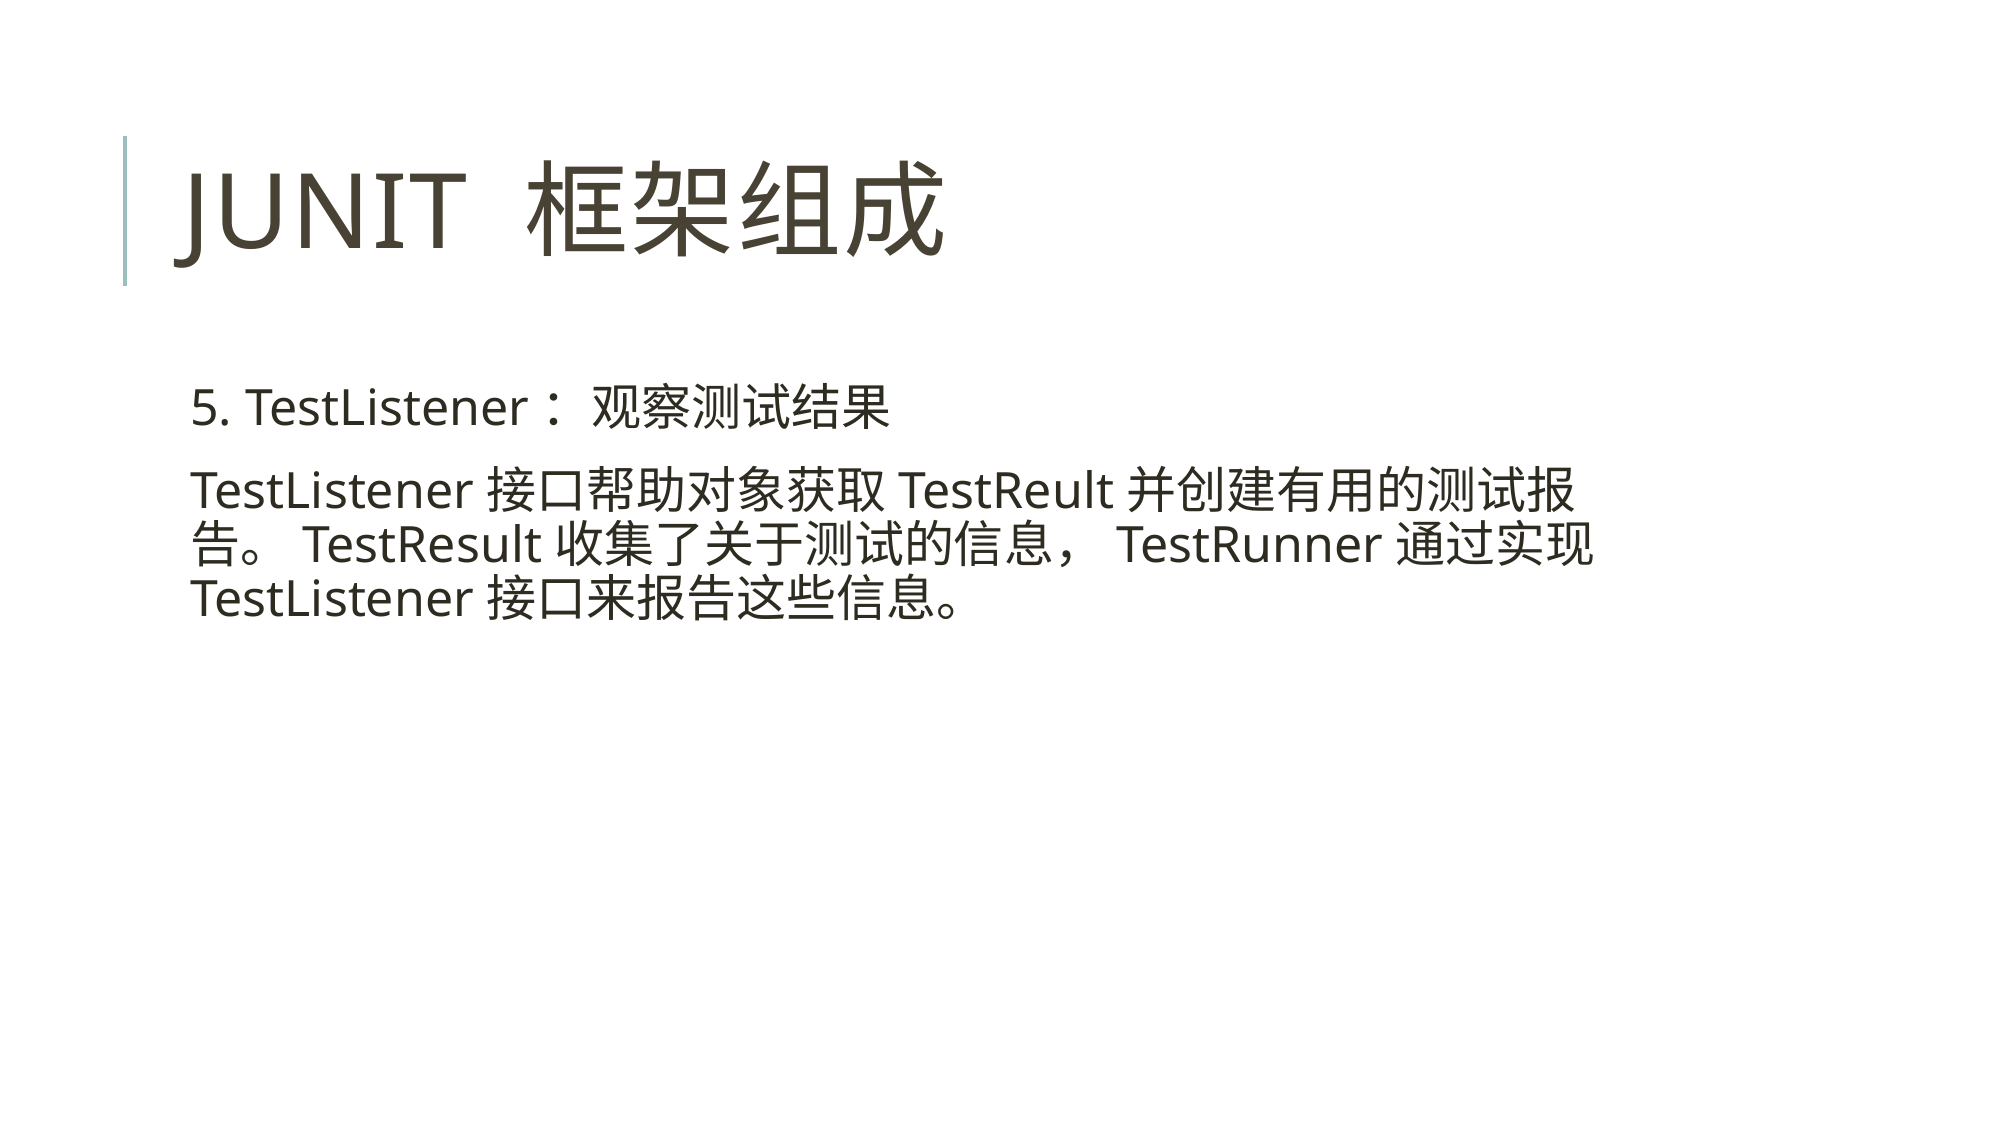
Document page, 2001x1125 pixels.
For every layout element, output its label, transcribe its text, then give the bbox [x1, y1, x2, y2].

list 5. TestListener：观察测试结果 TestListener接口帮助对象获取TestReult并创建有用的测试报告。TestResult收集了关于测试的信息，TestRunner通过实现TestListener接口来报告这些信息。 [168, 375, 1763, 1035]
title Junit 框架组成 [168, 96, 1763, 342]
